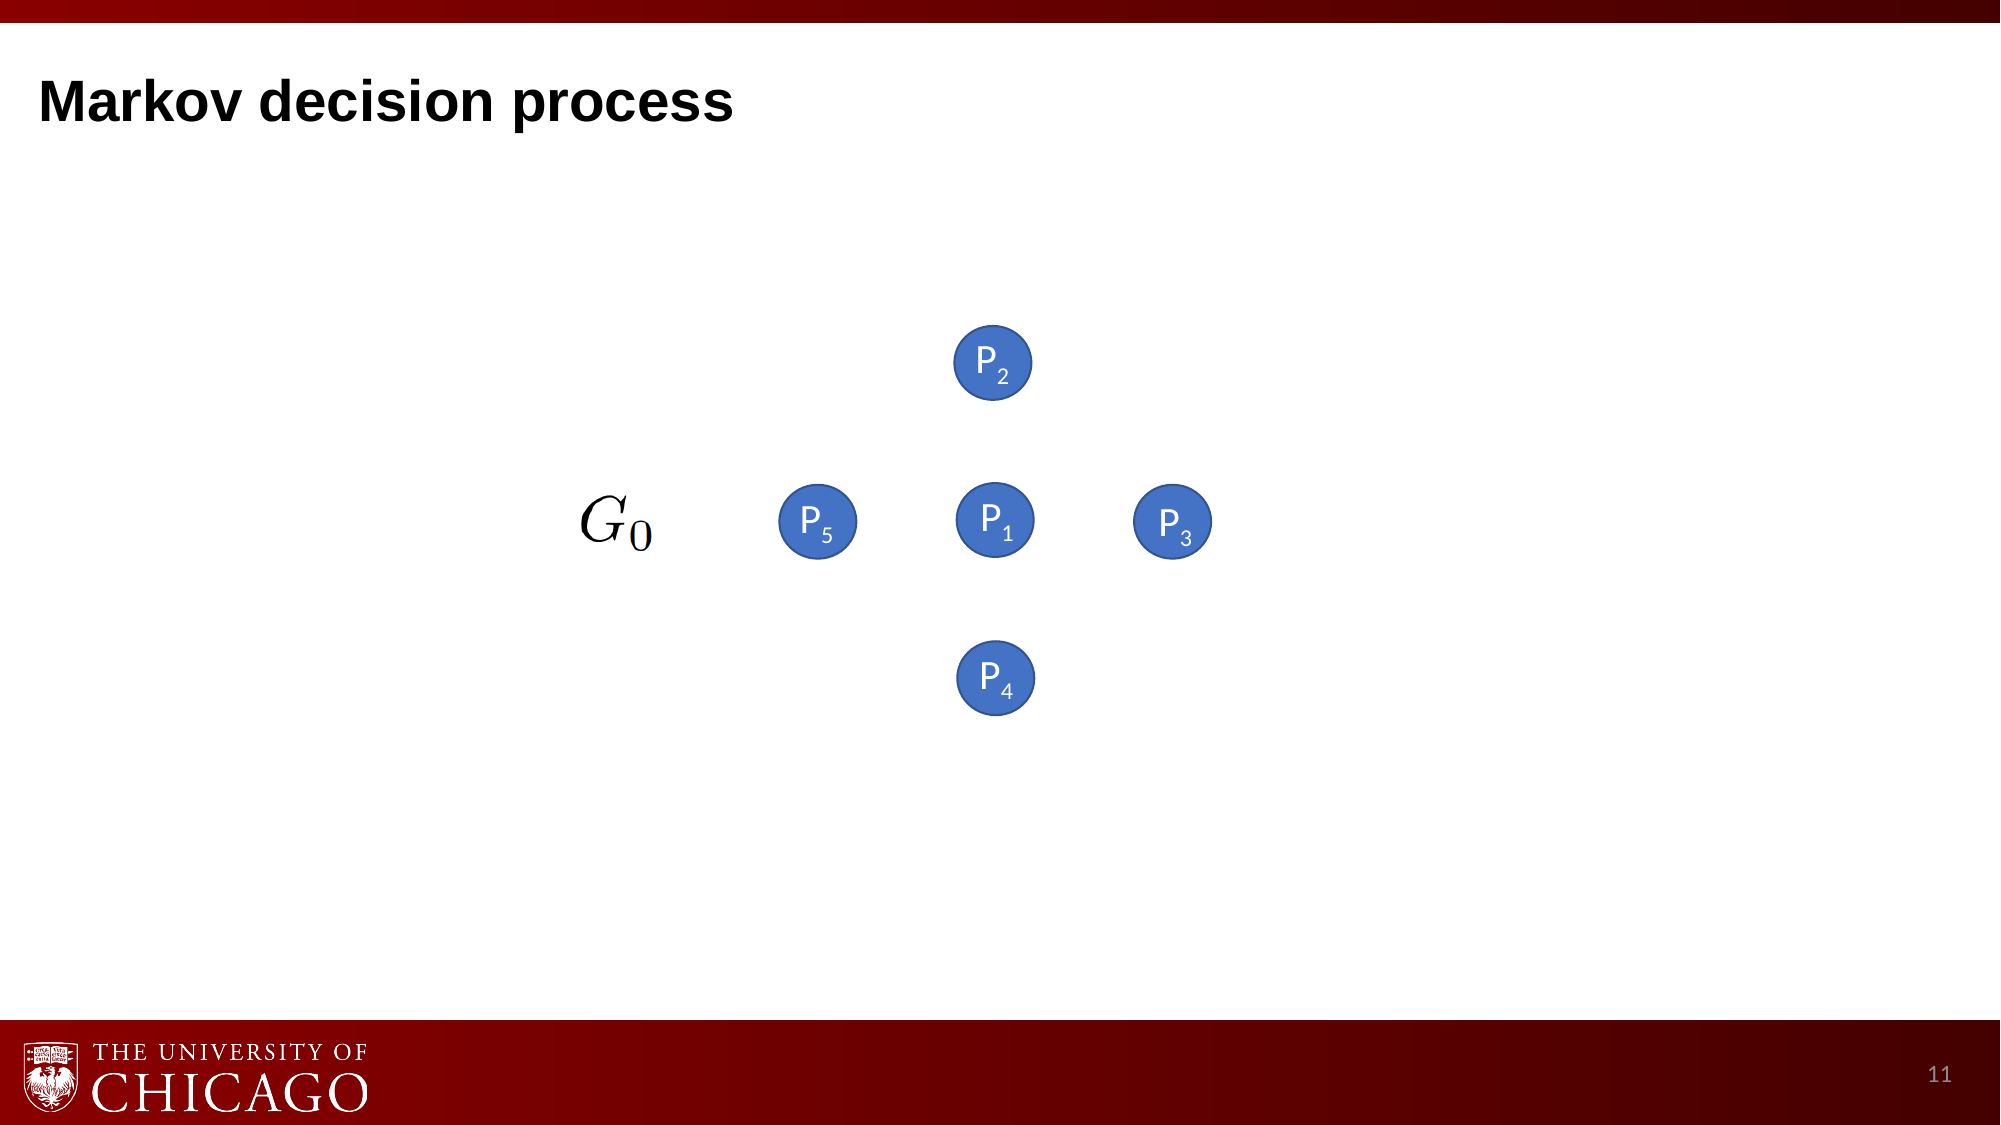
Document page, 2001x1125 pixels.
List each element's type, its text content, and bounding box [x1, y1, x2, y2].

text_box [975, 397, 1011, 401]
slide_number 11 [1517, 1042, 1968, 1103]
text_box [977, 554, 1013, 558]
text_box [778, 502, 784, 542]
text_box [980, 713, 1012, 717]
text_box [956, 655, 964, 701]
text_box Markov decision process [23, 55, 1704, 141]
text_box [953, 341, 960, 384]
text_box P5 [784, 484, 862, 556]
text_box [801, 556, 835, 560]
text_box P3 [1143, 486, 1237, 559]
text_box P1 [965, 482, 1055, 554]
text_box [1133, 496, 1143, 547]
text_box [955, 495, 965, 545]
text_box [0, 0, 2000, 23]
picture [571, 482, 667, 563]
text_box P2 [960, 324, 1050, 397]
picture [23, 1042, 367, 1112]
text_box [0, 1020, 2000, 1125]
text_box P4 [964, 640, 1085, 713]
